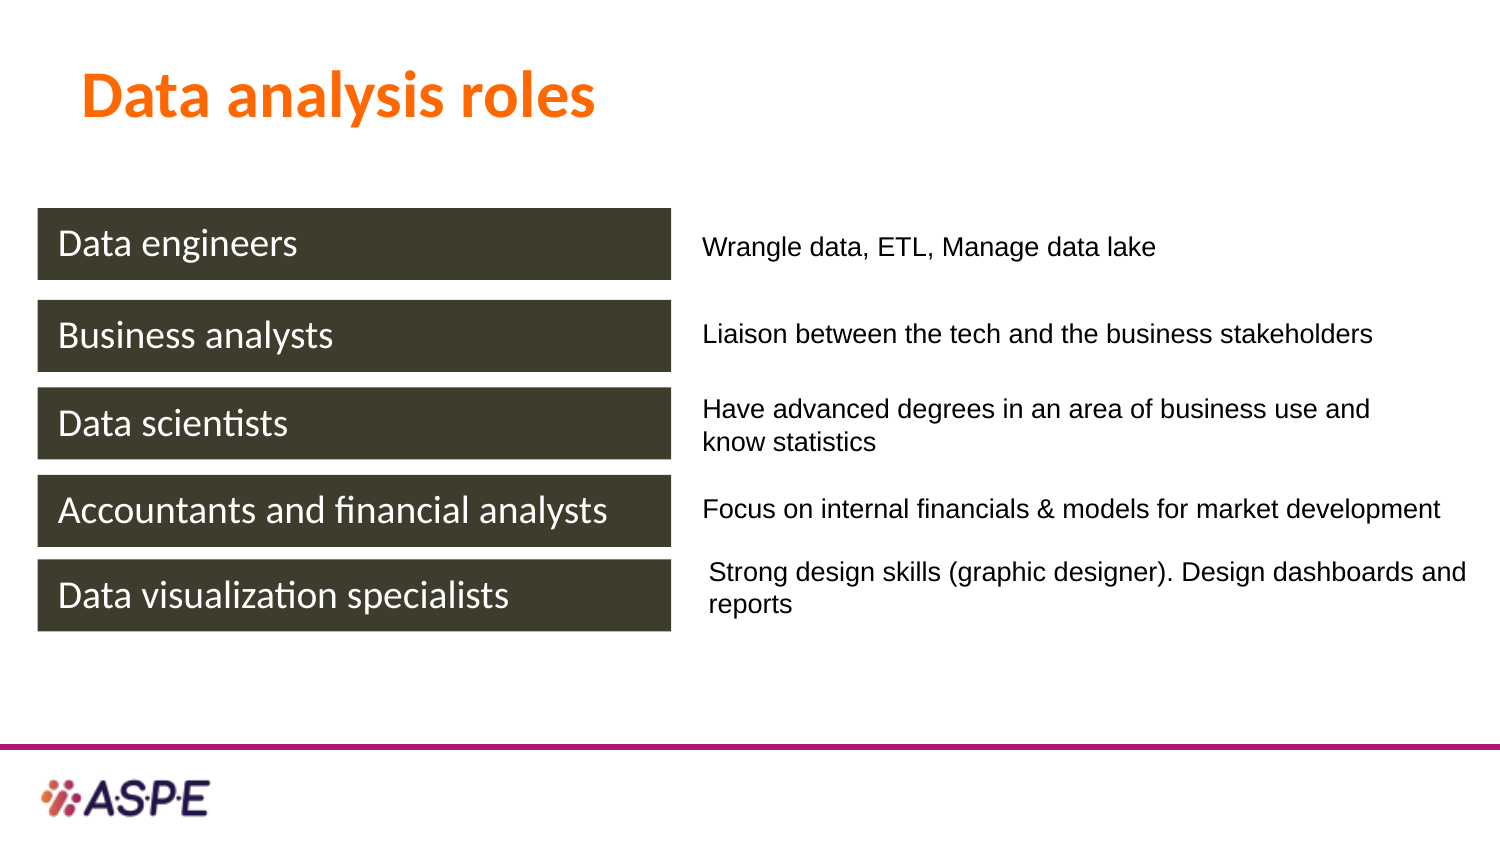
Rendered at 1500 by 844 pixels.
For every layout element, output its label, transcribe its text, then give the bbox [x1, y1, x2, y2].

text_box Focus on internal financials & models for market development [687, 484, 1475, 532]
text_box Data scientists [36, 386, 672, 460]
text_box Accountants and financial analysts [36, 474, 672, 548]
text_box Data visualization specialists [36, 558, 672, 632]
text_box Have advanced degrees in an area of business use and know statistics [687, 384, 1438, 464]
text_box Data engineers [36, 207, 672, 281]
text_box Wrangle data, ETL, Manage data lake [684, 221, 1171, 269]
title Data analysis roles [81, 60, 1433, 157]
picture [37, 776, 213, 822]
text_box Strong design skills (graphic designer). Design dashboards and reports [693, 546, 1481, 627]
text_box Business analysts [36, 299, 672, 373]
text_box Liaison between the tech and the business stakeholders [687, 309, 1475, 357]
